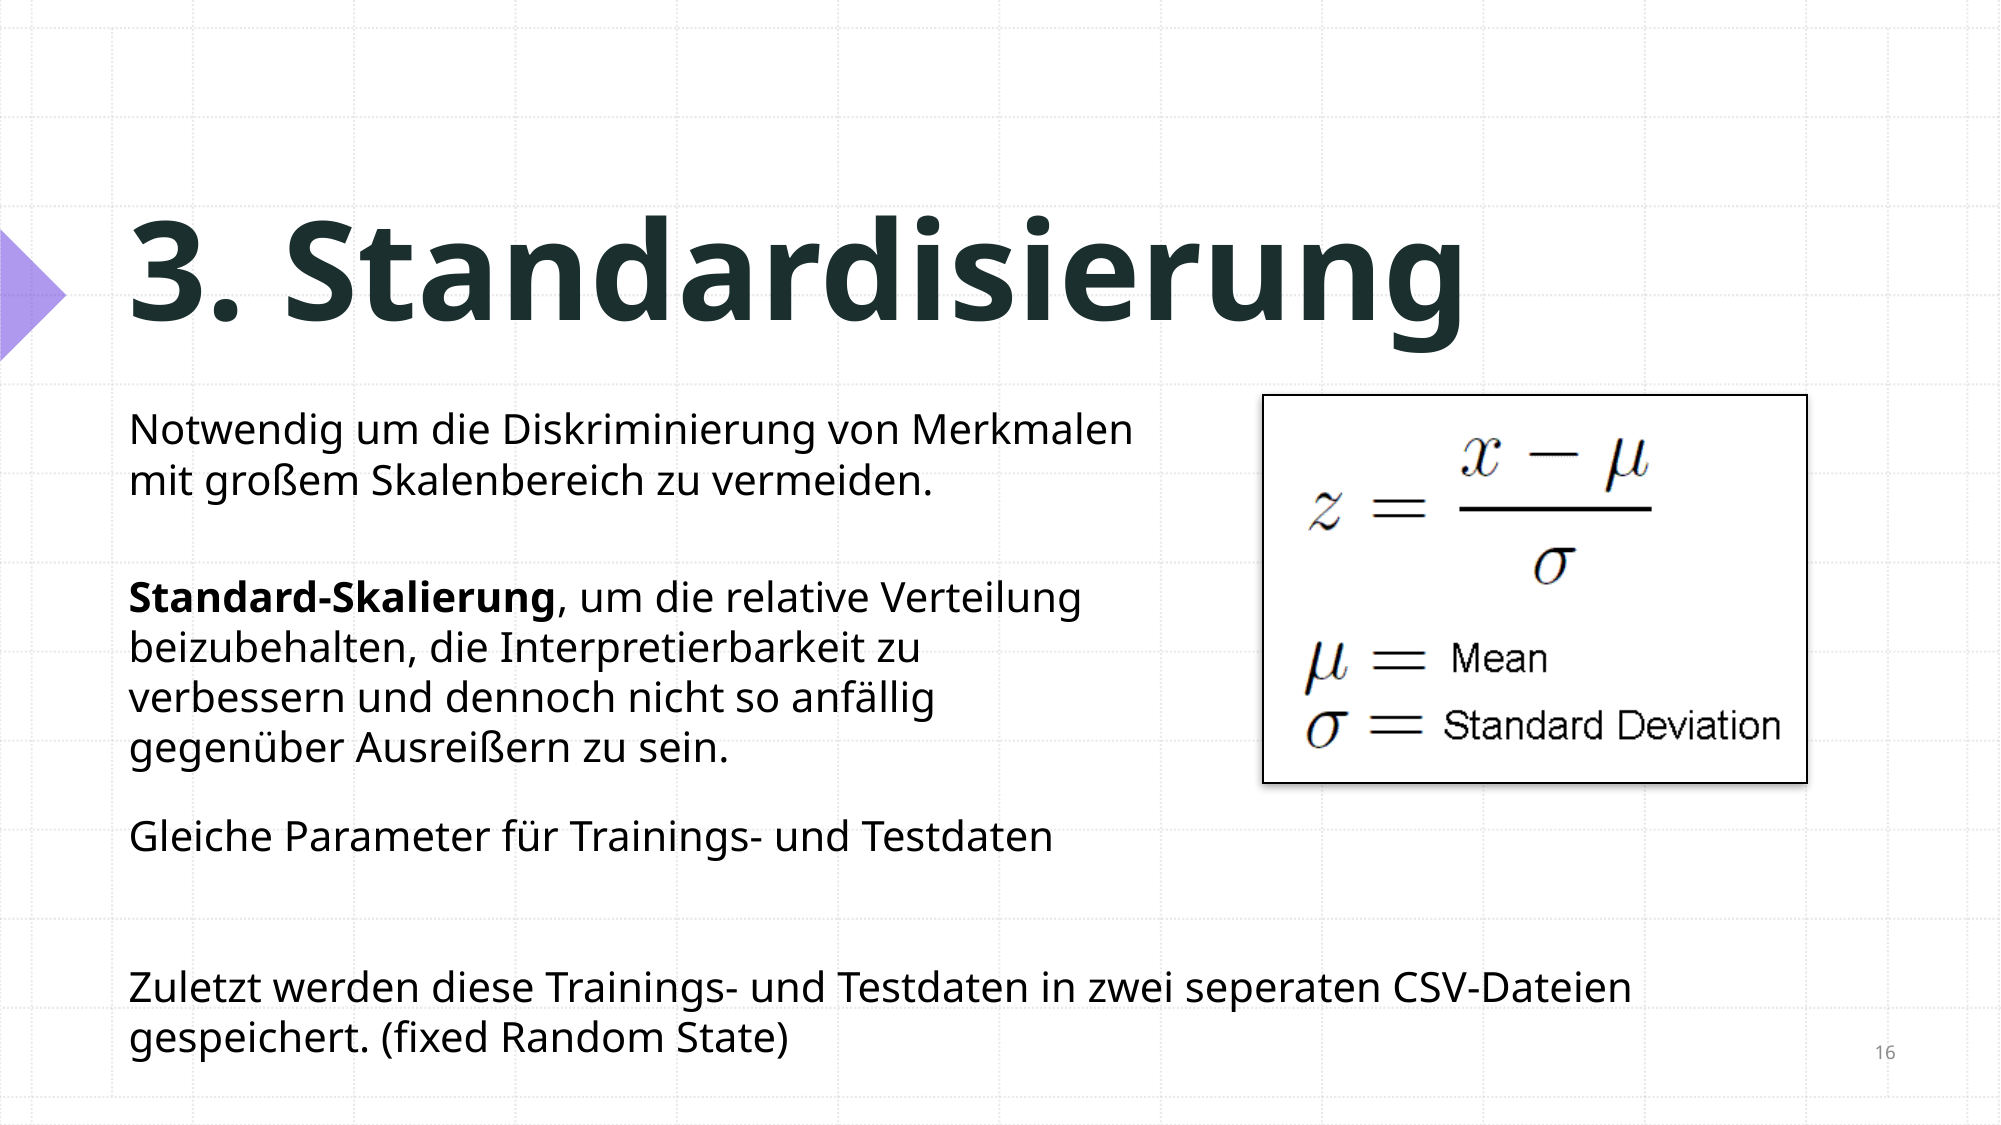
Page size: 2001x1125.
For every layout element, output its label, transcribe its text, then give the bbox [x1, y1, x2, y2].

text_box Notwendig um die Diskriminierung von Merkmalen mit großem Skalenbereich zu vermeiden. [113, 395, 1164, 511]
slide_number 16 [1807, 1019, 1966, 1089]
text_box Zuletzt werden diese Trainings- und Testdaten in zwei seperaten CSV-Dateien gespeichert. (fixed Random State) [113, 952, 1807, 1118]
title 3. Standardisierung [113, 119, 1808, 356]
text_box Gleiche Parameter für Trainings- und Testdaten [113, 802, 1164, 868]
picture [1263, 396, 1806, 782]
text_box Standard-Skalierung, um die relative Verteilung beizubehalten, die Interpretierbarkeit zu verbessern und dennoch nicht so anfällig gegenüber Ausreißern zu sein. [113, 563, 1164, 779]
